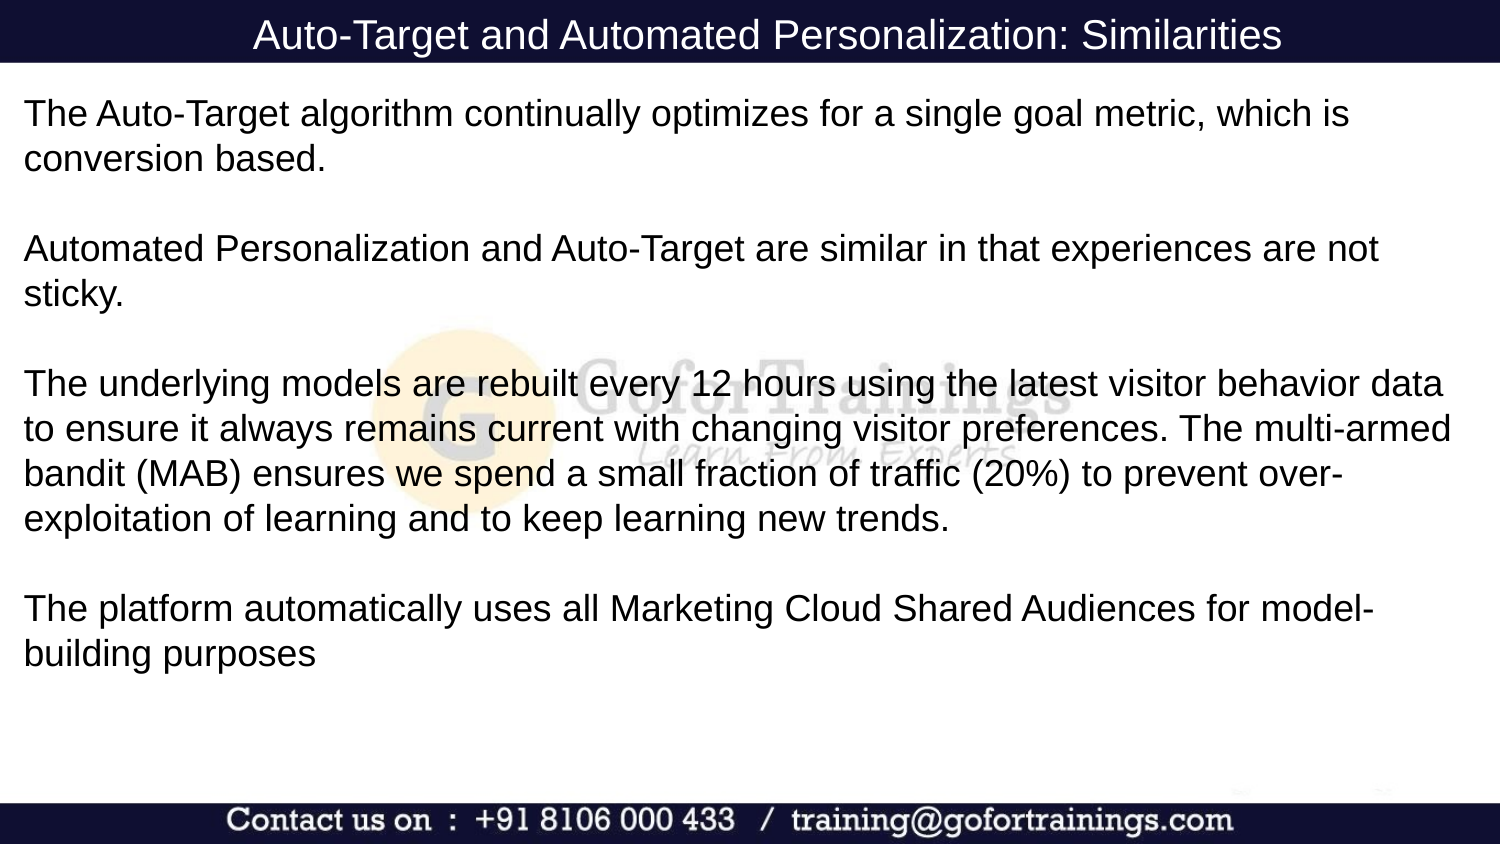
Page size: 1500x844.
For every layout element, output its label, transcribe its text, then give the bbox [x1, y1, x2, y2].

text_box The Auto-Target algorithm continually optimizes for a single goal metric, which is conversion based. Automated Personalization and Auto-Target are similar in that experiences are not sticky. The underlying models are rebuilt every 12 hours using the latest visitor behavior data to ensure it always remains current with changing visitor preferences. The multi-armed bandit (MAB) ensures we spend a small fraction of traffic (20%) to prevent over-exploitation of learning and to keep learning new trends. The platform automatically uses all Marketing Cloud Shared Audiences for model-building purposes [8, 81, 1480, 772]
text_box Auto-Target and Automated Personalization: Similarities [238, 0, 1480, 65]
picture [0, 0, 1500, 844]
